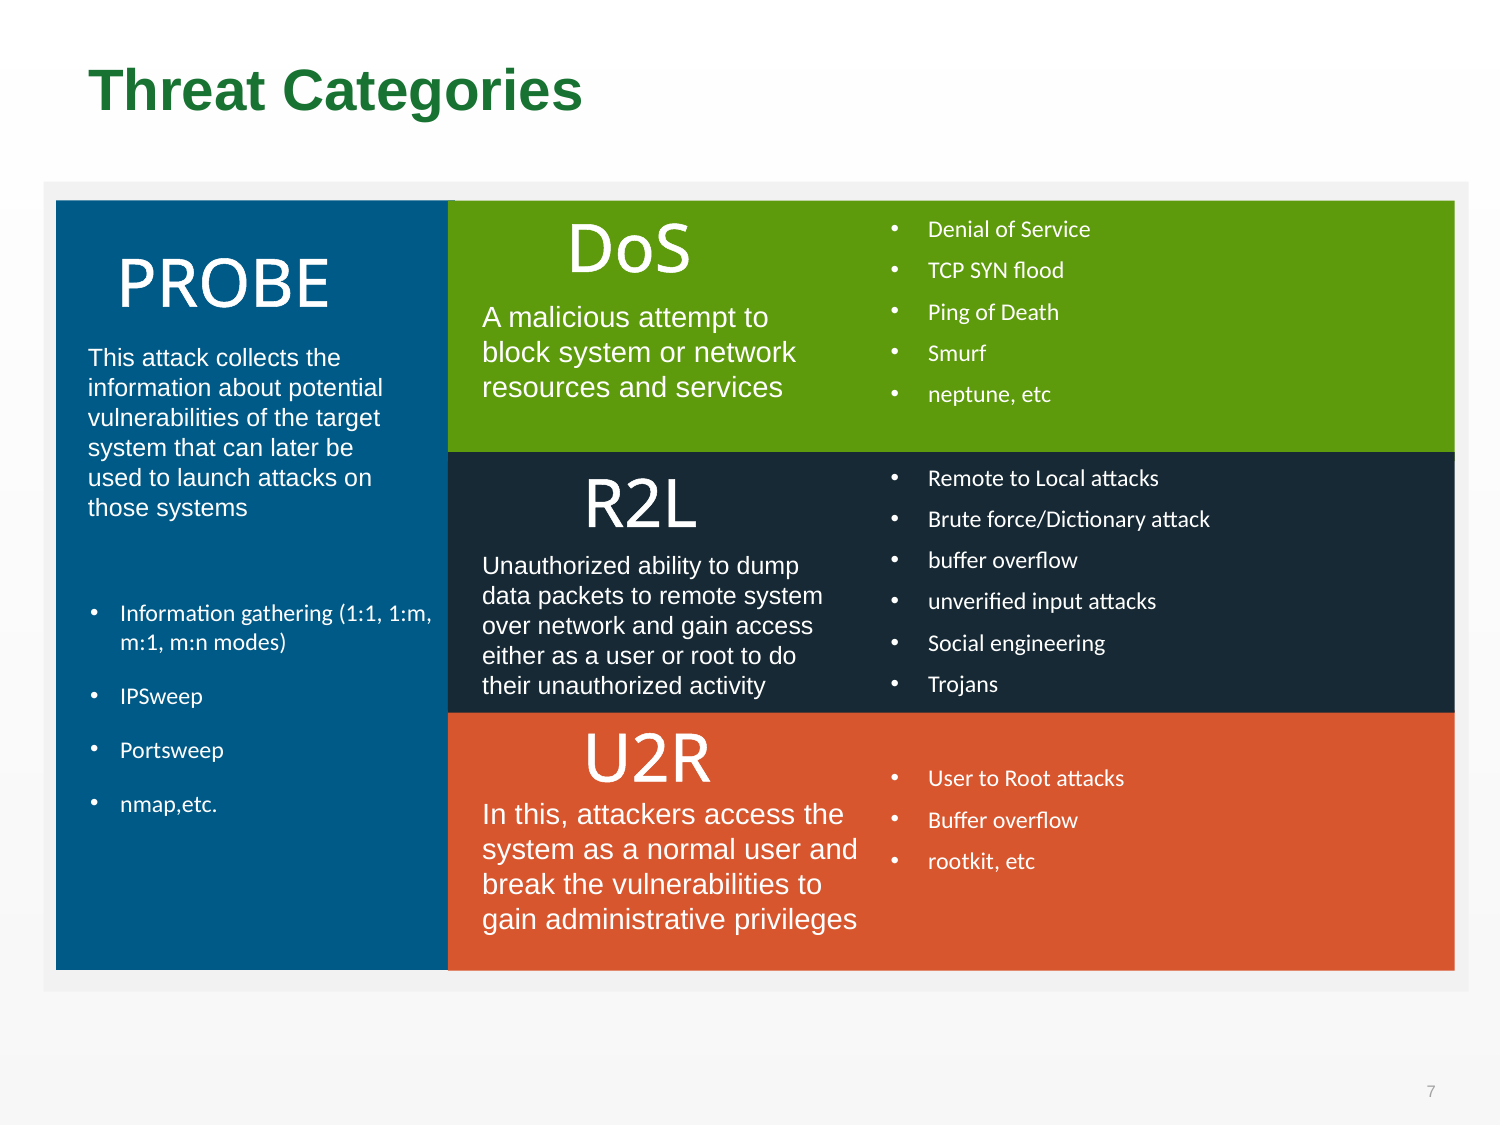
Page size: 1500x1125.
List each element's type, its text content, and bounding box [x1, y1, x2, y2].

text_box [43, 181, 1469, 992]
title Threat Categories [73, 45, 1423, 180]
